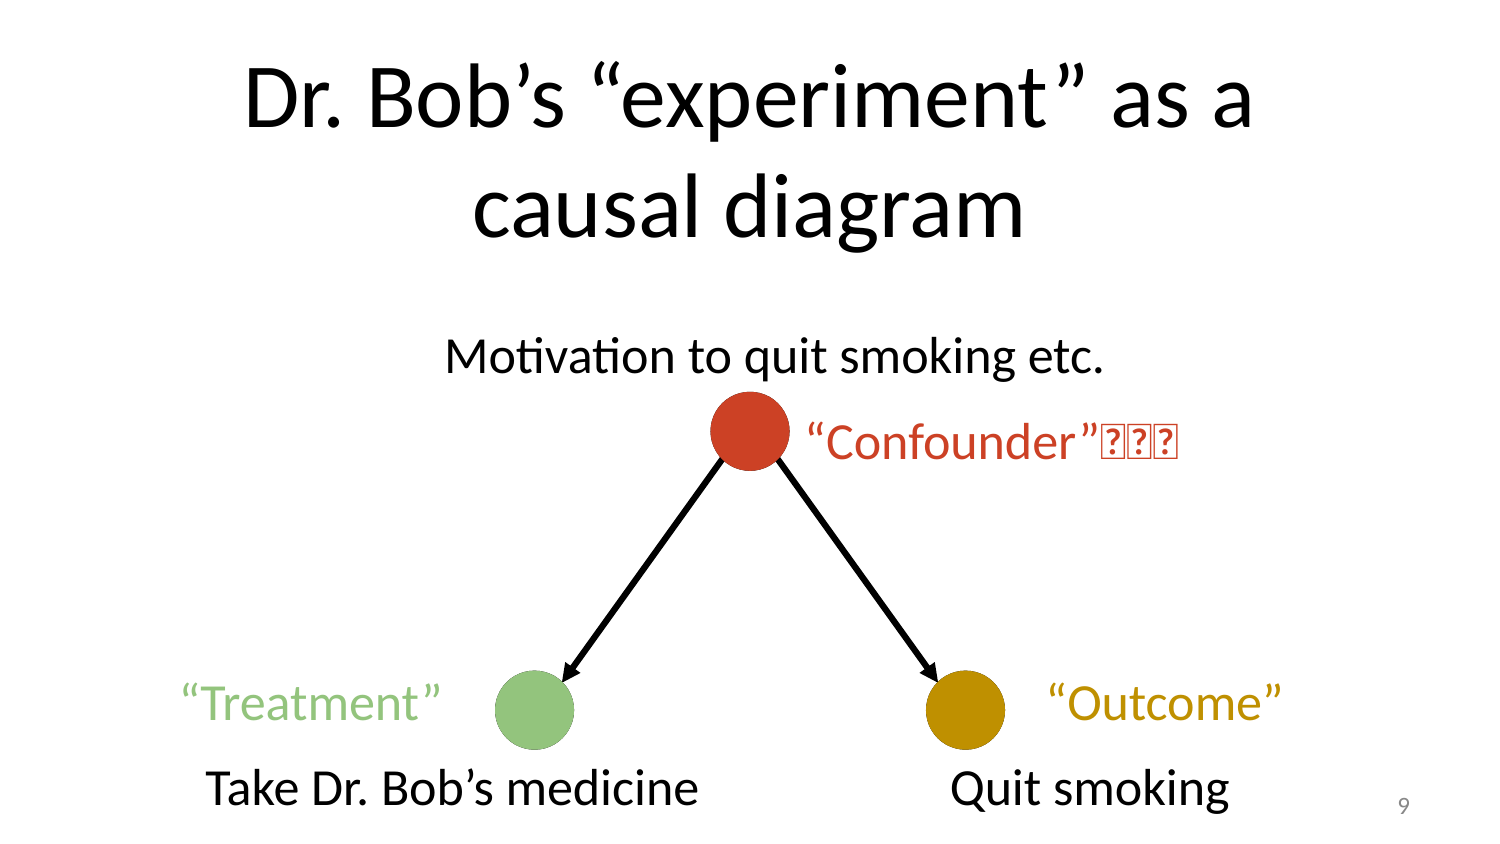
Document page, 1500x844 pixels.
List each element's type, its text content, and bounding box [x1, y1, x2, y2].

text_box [561, 458, 723, 683]
text_box “Outcome” [1030, 653, 1500, 727]
text_box “Confounder”💀💀💀 [789, 392, 1320, 466]
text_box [777, 458, 939, 683]
text_box [926, 671, 1005, 749]
text_box [499, 727, 570, 749]
text_box [711, 392, 789, 471]
slide_number ‹#› [1074, 782, 1425, 827]
text_box “Treatment” [163, 653, 694, 727]
text_box Motivation to quit smoking etc. [311, 306, 1239, 380]
text_box Quit smoking [824, 738, 1355, 812]
title Dr. Bob’s “experiment” as a causal diagram [112, 75, 1388, 216]
text_box Take Dr. Bob’s medicine [187, 738, 718, 812]
